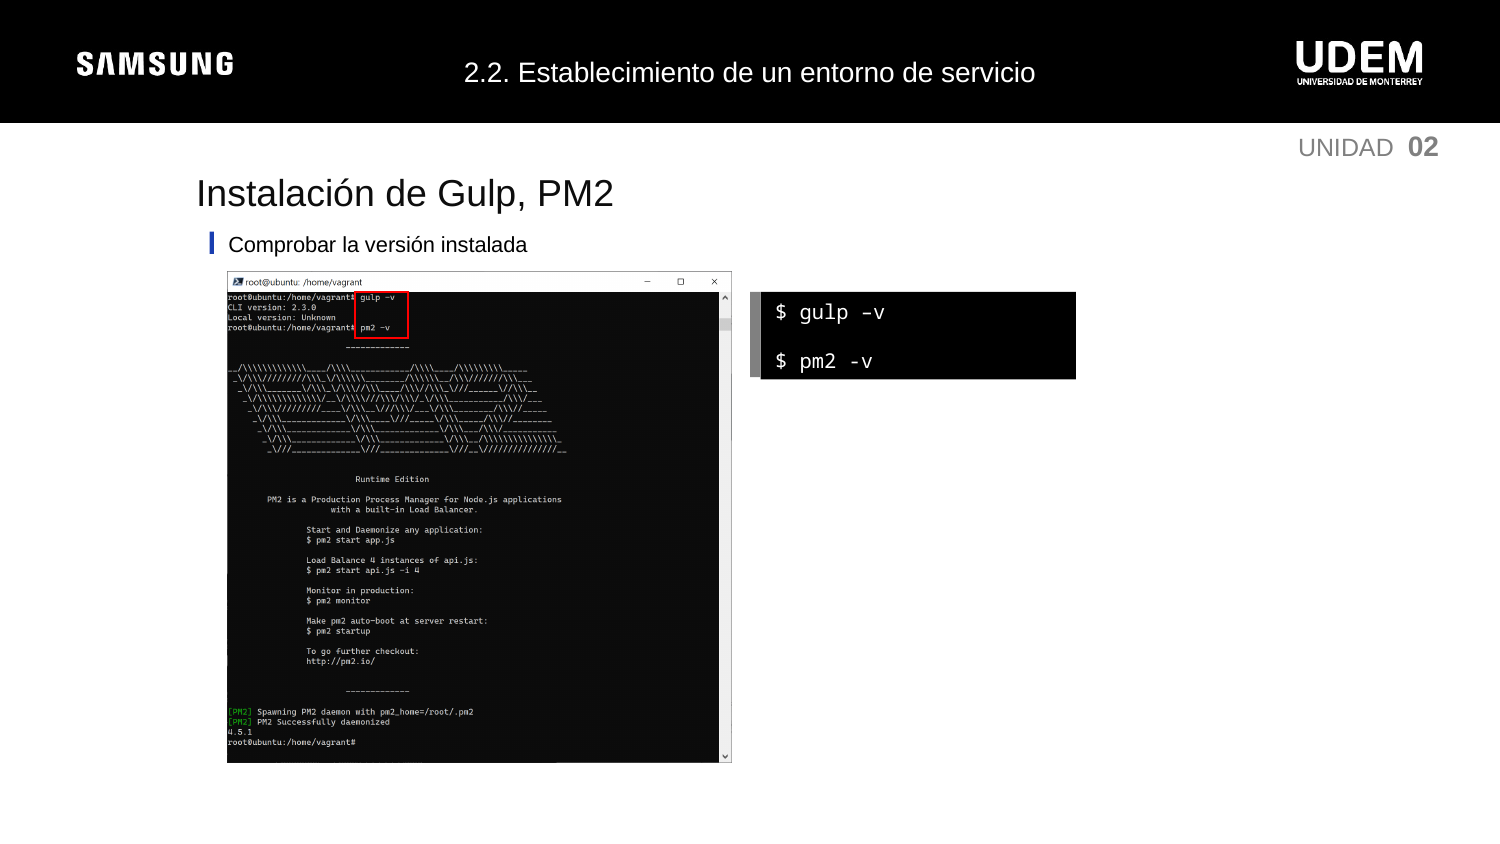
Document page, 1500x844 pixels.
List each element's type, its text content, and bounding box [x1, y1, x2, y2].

text_box 2.2. Establecimiento de un entorno de servicio [279, 54, 1221, 88]
text_box UNIDAD 02 [1289, 127, 1439, 162]
text_box Instalación de Gulp, PM2 [195, 168, 1305, 215]
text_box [750, 291, 1076, 381]
picture [0, 0, 1500, 844]
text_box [209, 230, 1291, 257]
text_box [227, 271, 732, 763]
